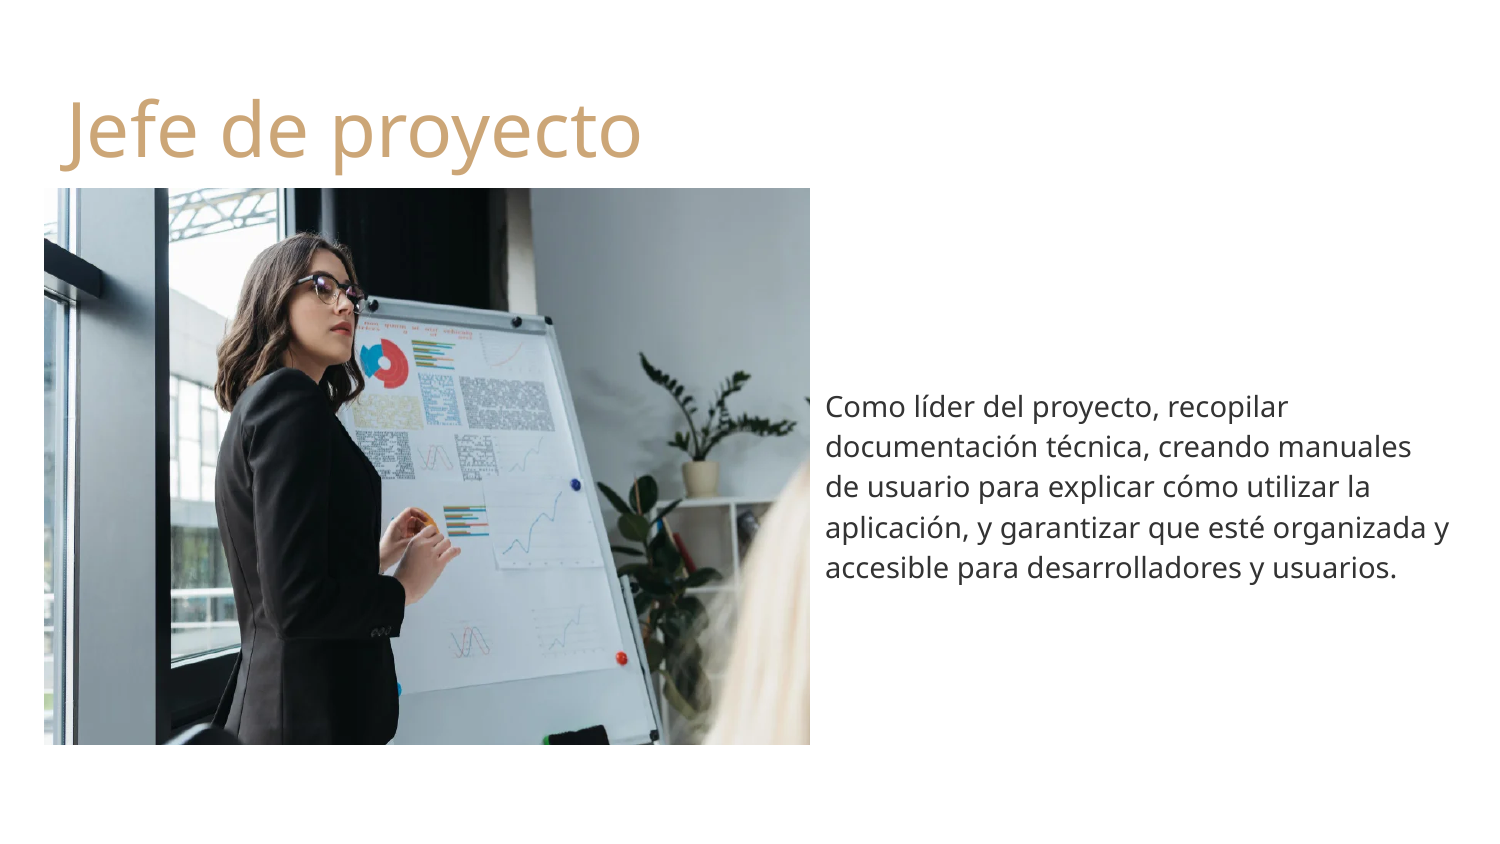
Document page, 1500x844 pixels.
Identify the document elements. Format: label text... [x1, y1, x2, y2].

picture [43, 187, 811, 746]
title Jefe de proyecto [51, 51, 1449, 189]
list Como líder del proyecto, recopilar documentación técnica, creando manuales de usuario para explicar cómo utilizar la aplicación, y garantizar que esté organizada y accesible para desarrolladores y usuarios. [816, 368, 1467, 550]
